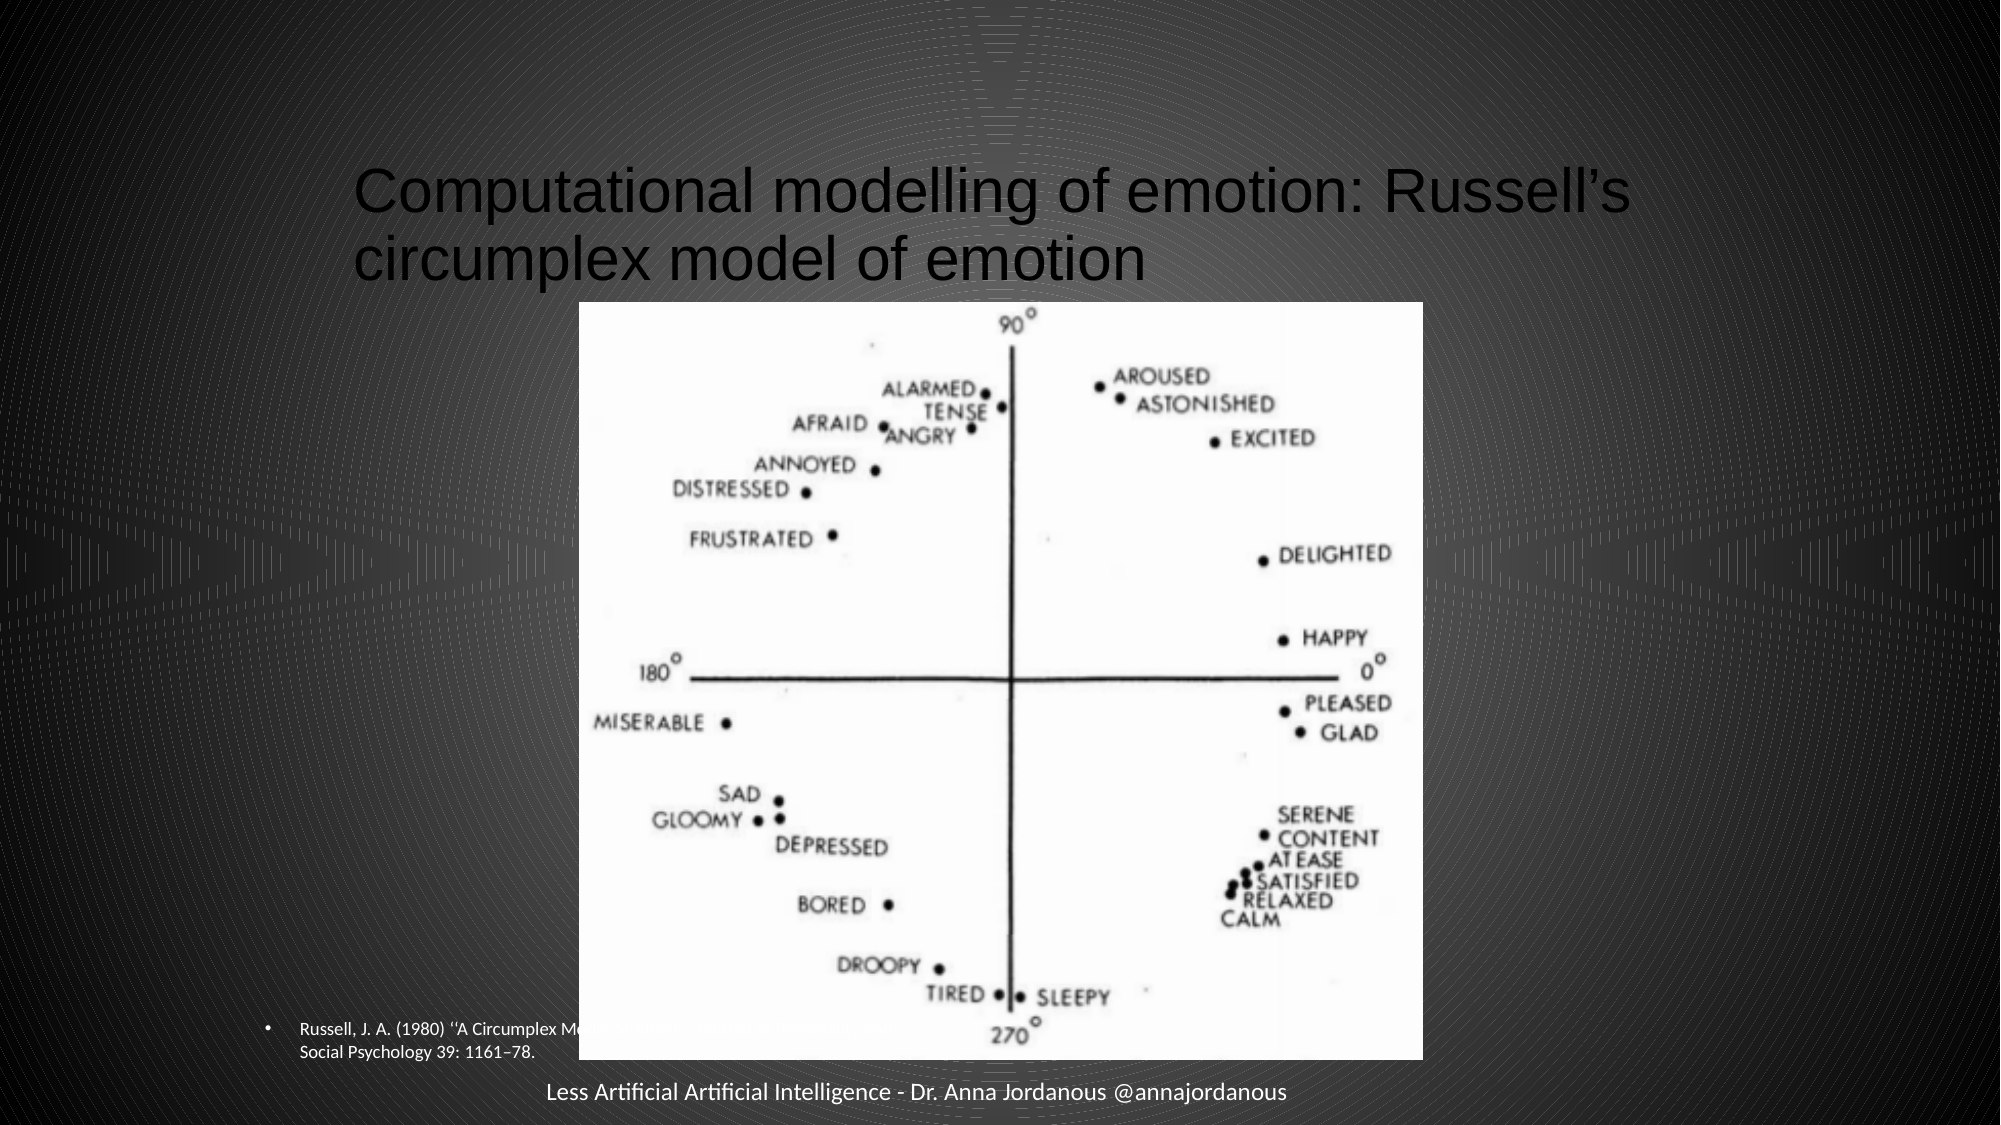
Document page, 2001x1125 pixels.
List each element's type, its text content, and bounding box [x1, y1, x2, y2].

text_box Russell, J. A. (1980) ‘‘A Circumplex Model of Affect’’, Journal of Personality and Social Psychology 39: 1161–78. [249, 1009, 950, 1070]
title Computational modelling of emotion: Russell’s circumplex model of emotion [353, 144, 1700, 308]
picture [579, 302, 1423, 1060]
footer Less Artificial Artificial Intelligence - Dr. Anna Jordanous @annajordanous [385, 1070, 1450, 1111]
